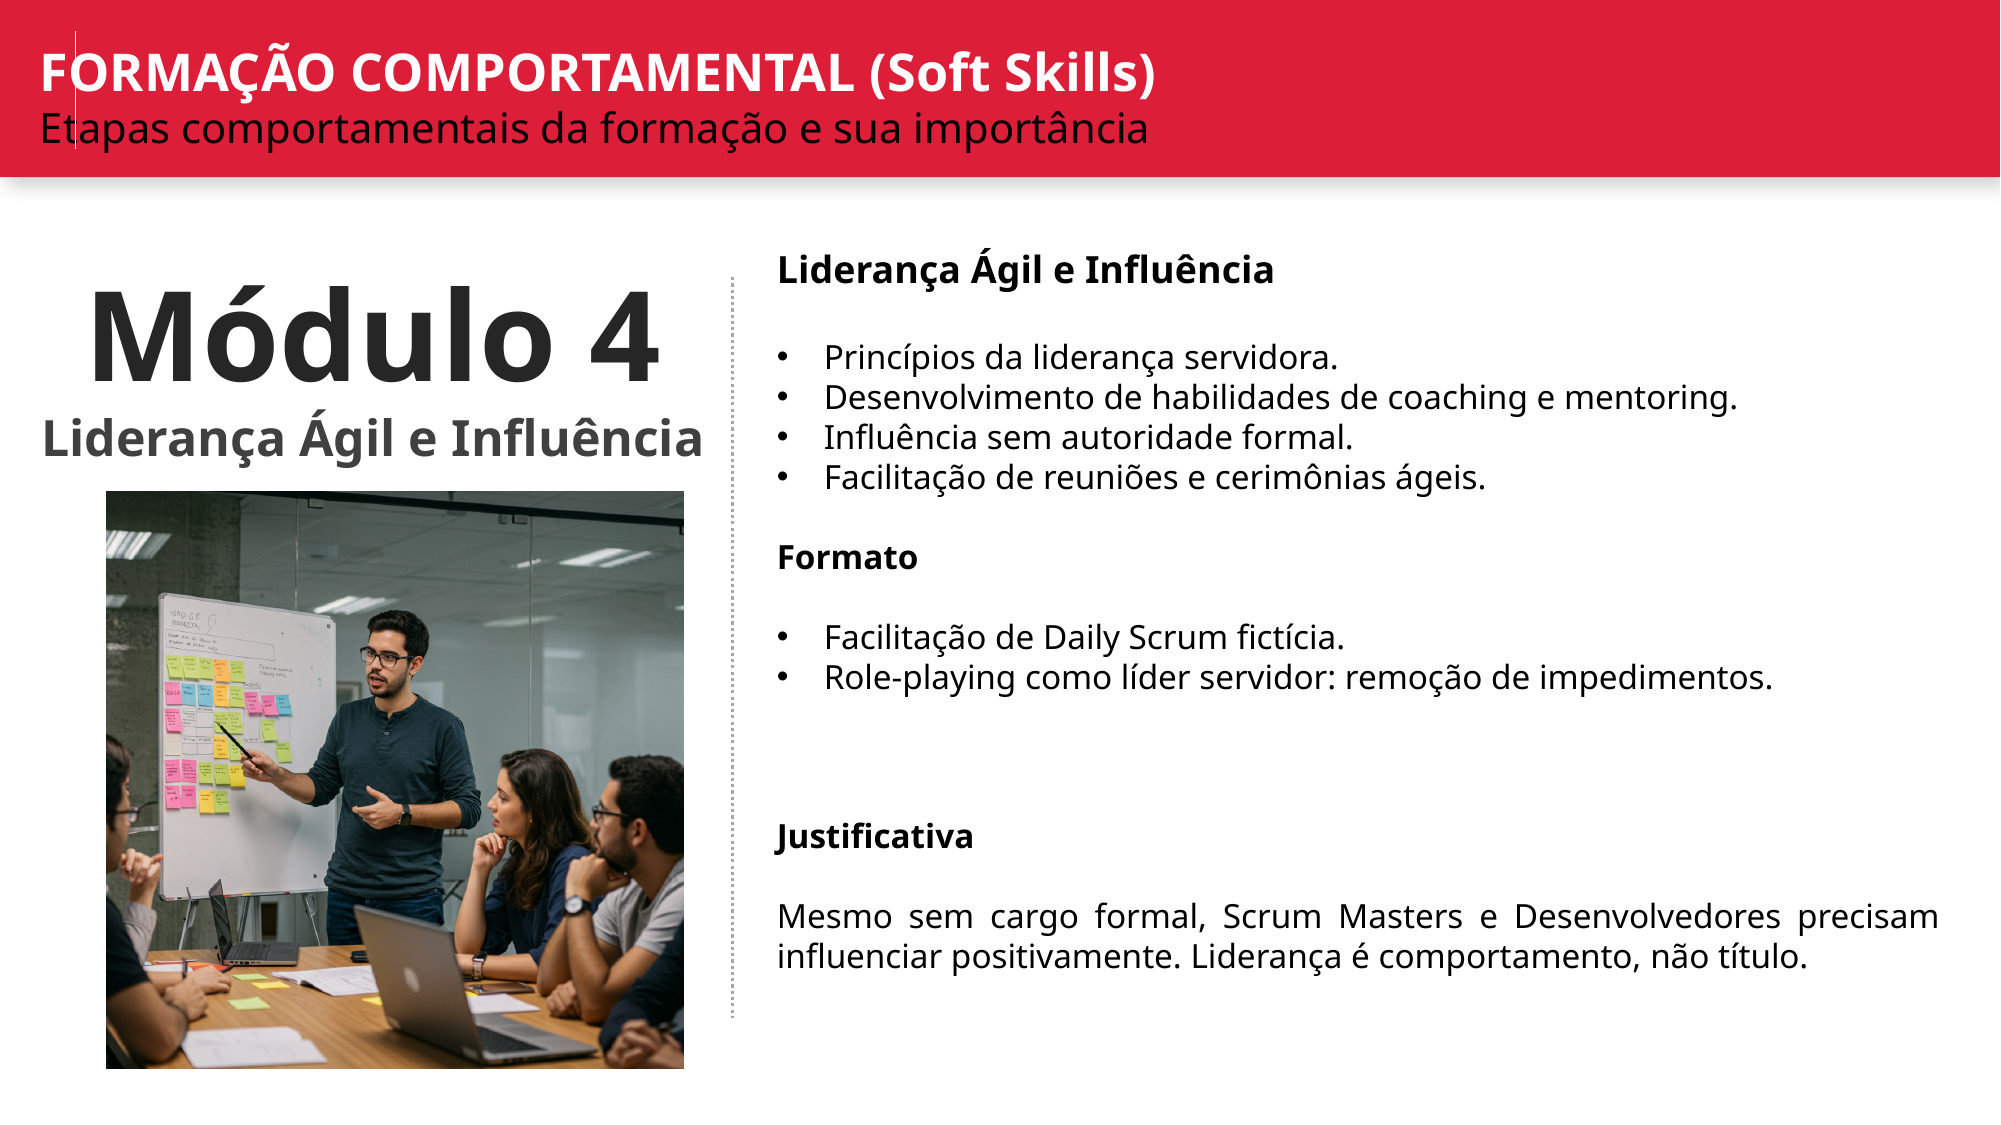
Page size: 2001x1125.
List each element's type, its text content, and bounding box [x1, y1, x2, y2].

text_box Módulo 4 Liderança Ágil e Influência [26, 249, 720, 474]
picture [106, 491, 684, 1069]
text_box [0, 0, 2000, 178]
text_box FORMAÇÃO COMPORTAMENTAL (Soft Skills) Etapas comportamentais da formação e sua importância [25, 31, 1172, 159]
text_box Liderança Ágil e Influência Princípios da liderança servidora. Desenvolvimento de habilidades de coaching e mentoring. Influência sem autoridade formal. Facilitação de reuniões e cerimônias ágeis. Formato Facilitação de Daily Scrum fictícia. Role-playing como líder servidor: remoção de impedimentos. Justificativa Mesmo sem cargo formal, Scrum Masters e Desenvolvedores precisam influenciar positivamente. Liderança é comportamento, não título. [776, 246, 1942, 976]
